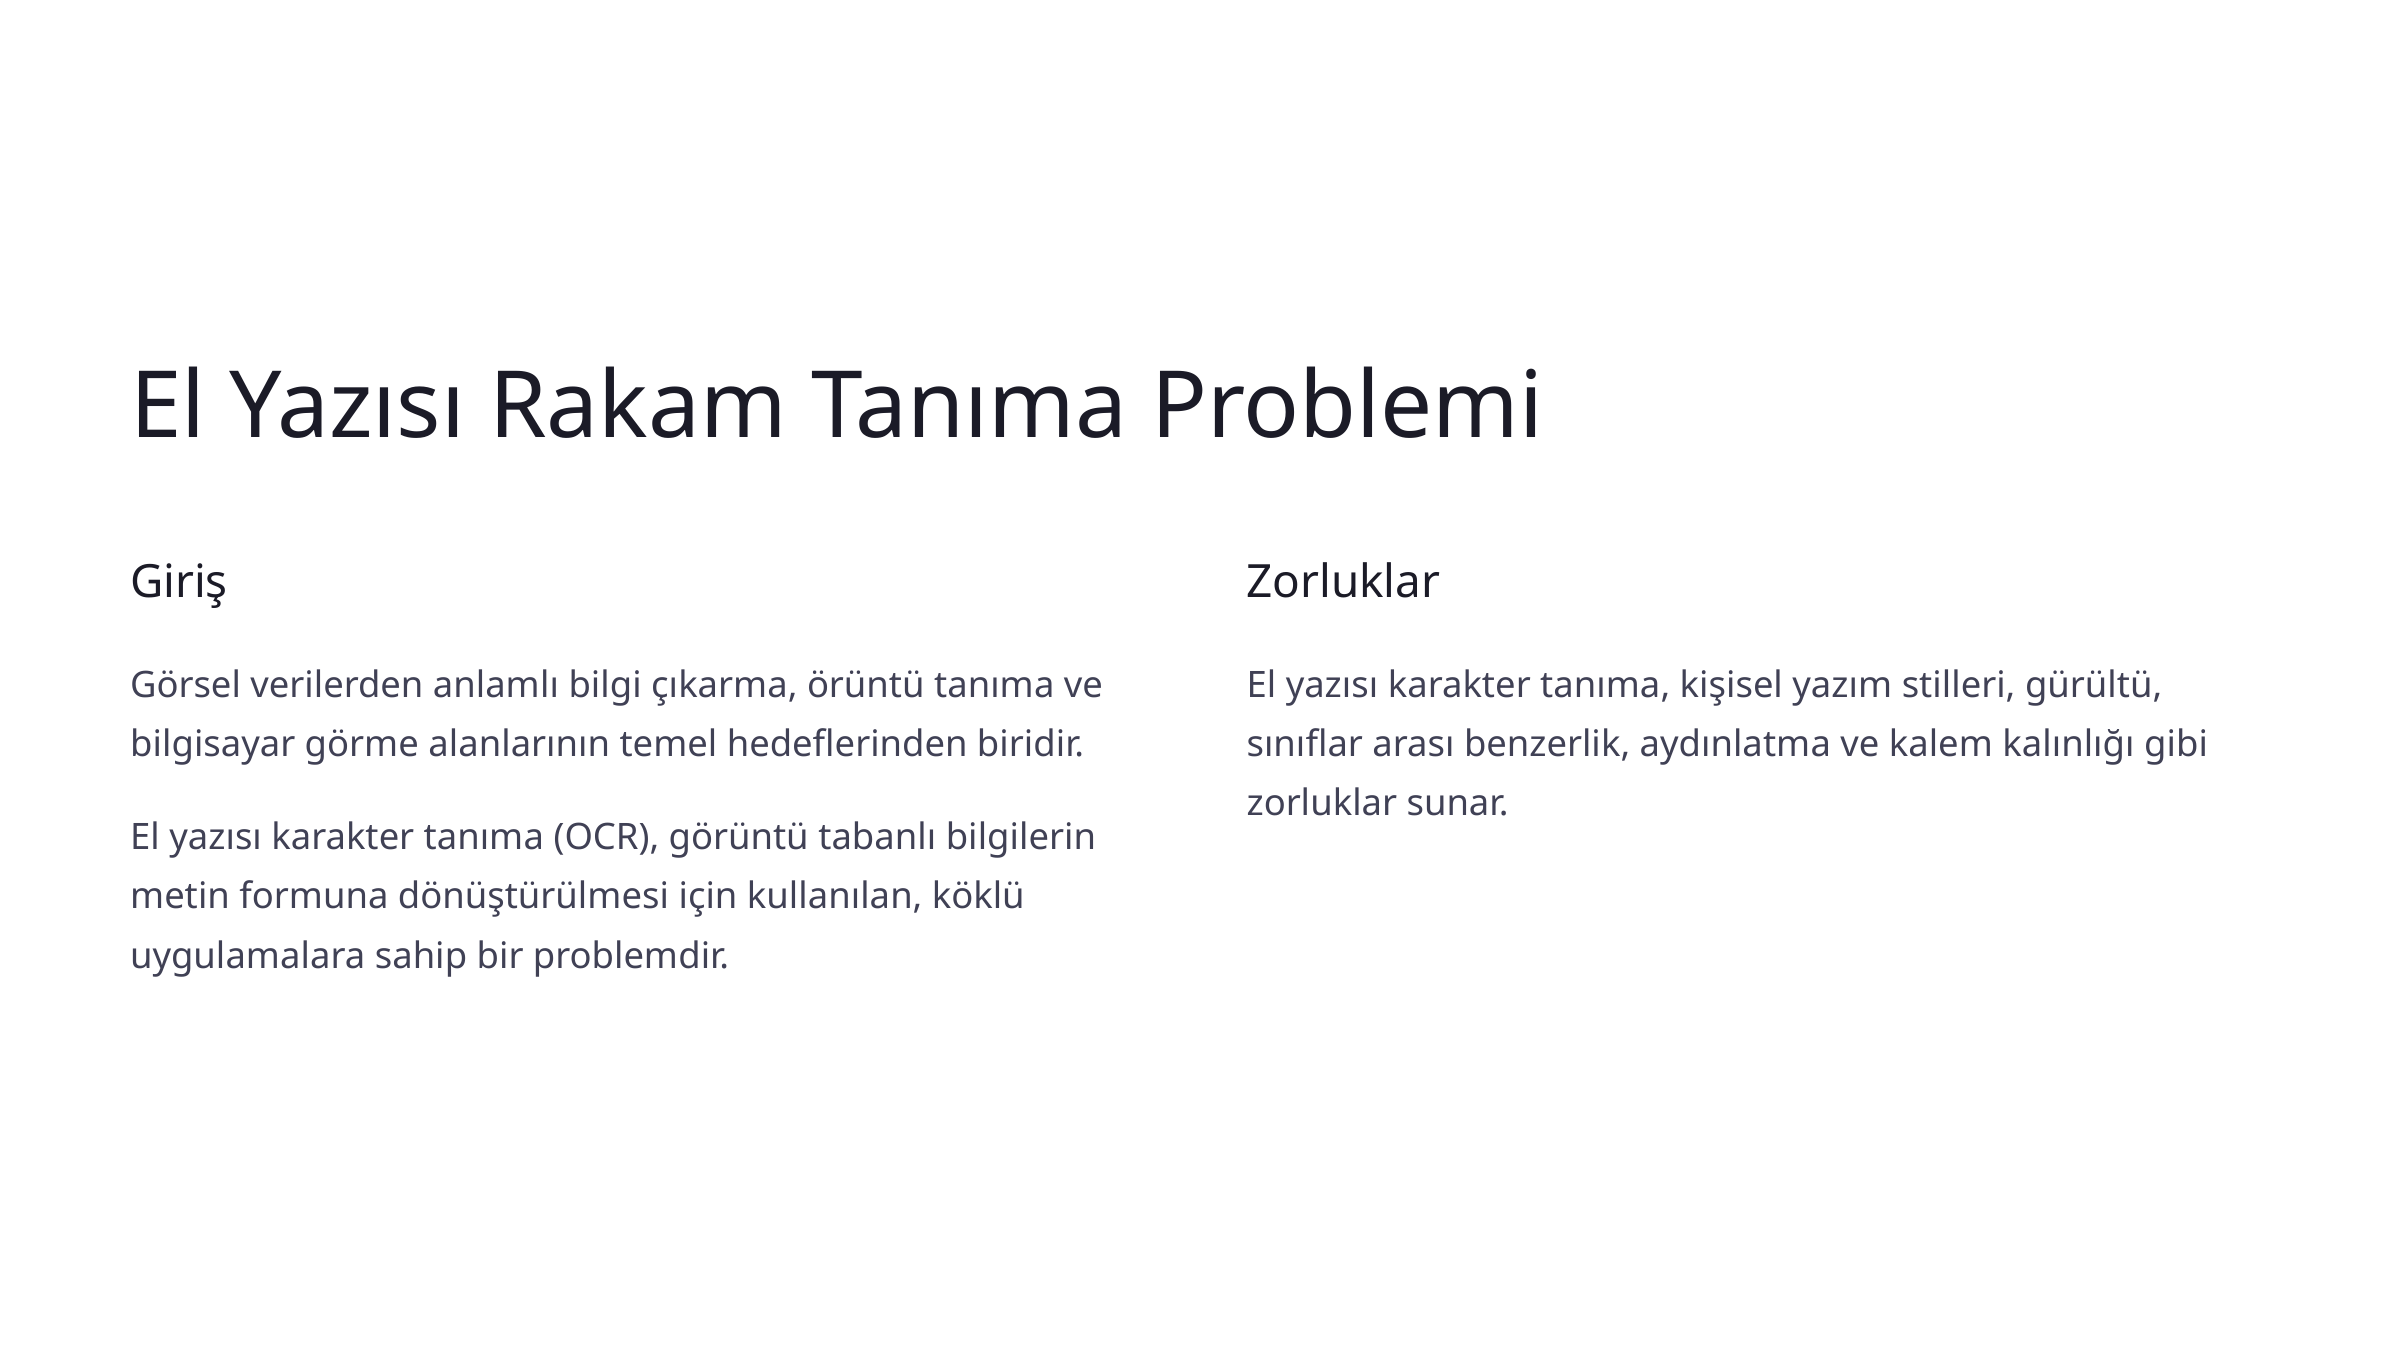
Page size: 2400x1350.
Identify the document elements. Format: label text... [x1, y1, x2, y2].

text_box El yazısı karakter tanıma, kişisel yazım stilleri, gürültü, sınıflar arası benzerlik, aydınlatma ve kalem kalınlığı gibi zorluklar sunar. [1246, 644, 2271, 824]
text_box Görsel verilerden anlamlı bilgi çıkarma, örüntü tanıma ve bilgisayar görme alanlarının temel hedeflerinden biridir. [130, 644, 1155, 764]
text_box Zorluklar [1246, 549, 1712, 608]
text_box El Yazısı Rakam Tanıma Problemi [130, 340, 1675, 457]
text_box Giriş [130, 549, 596, 608]
text_box El yazısı karakter tanıma (OCR), görüntü tabanlı bilgilerin metin formuna dönüştürülmesi için kullanılan, köklü uygulamalara sahip bir problemdir. [130, 797, 1155, 977]
